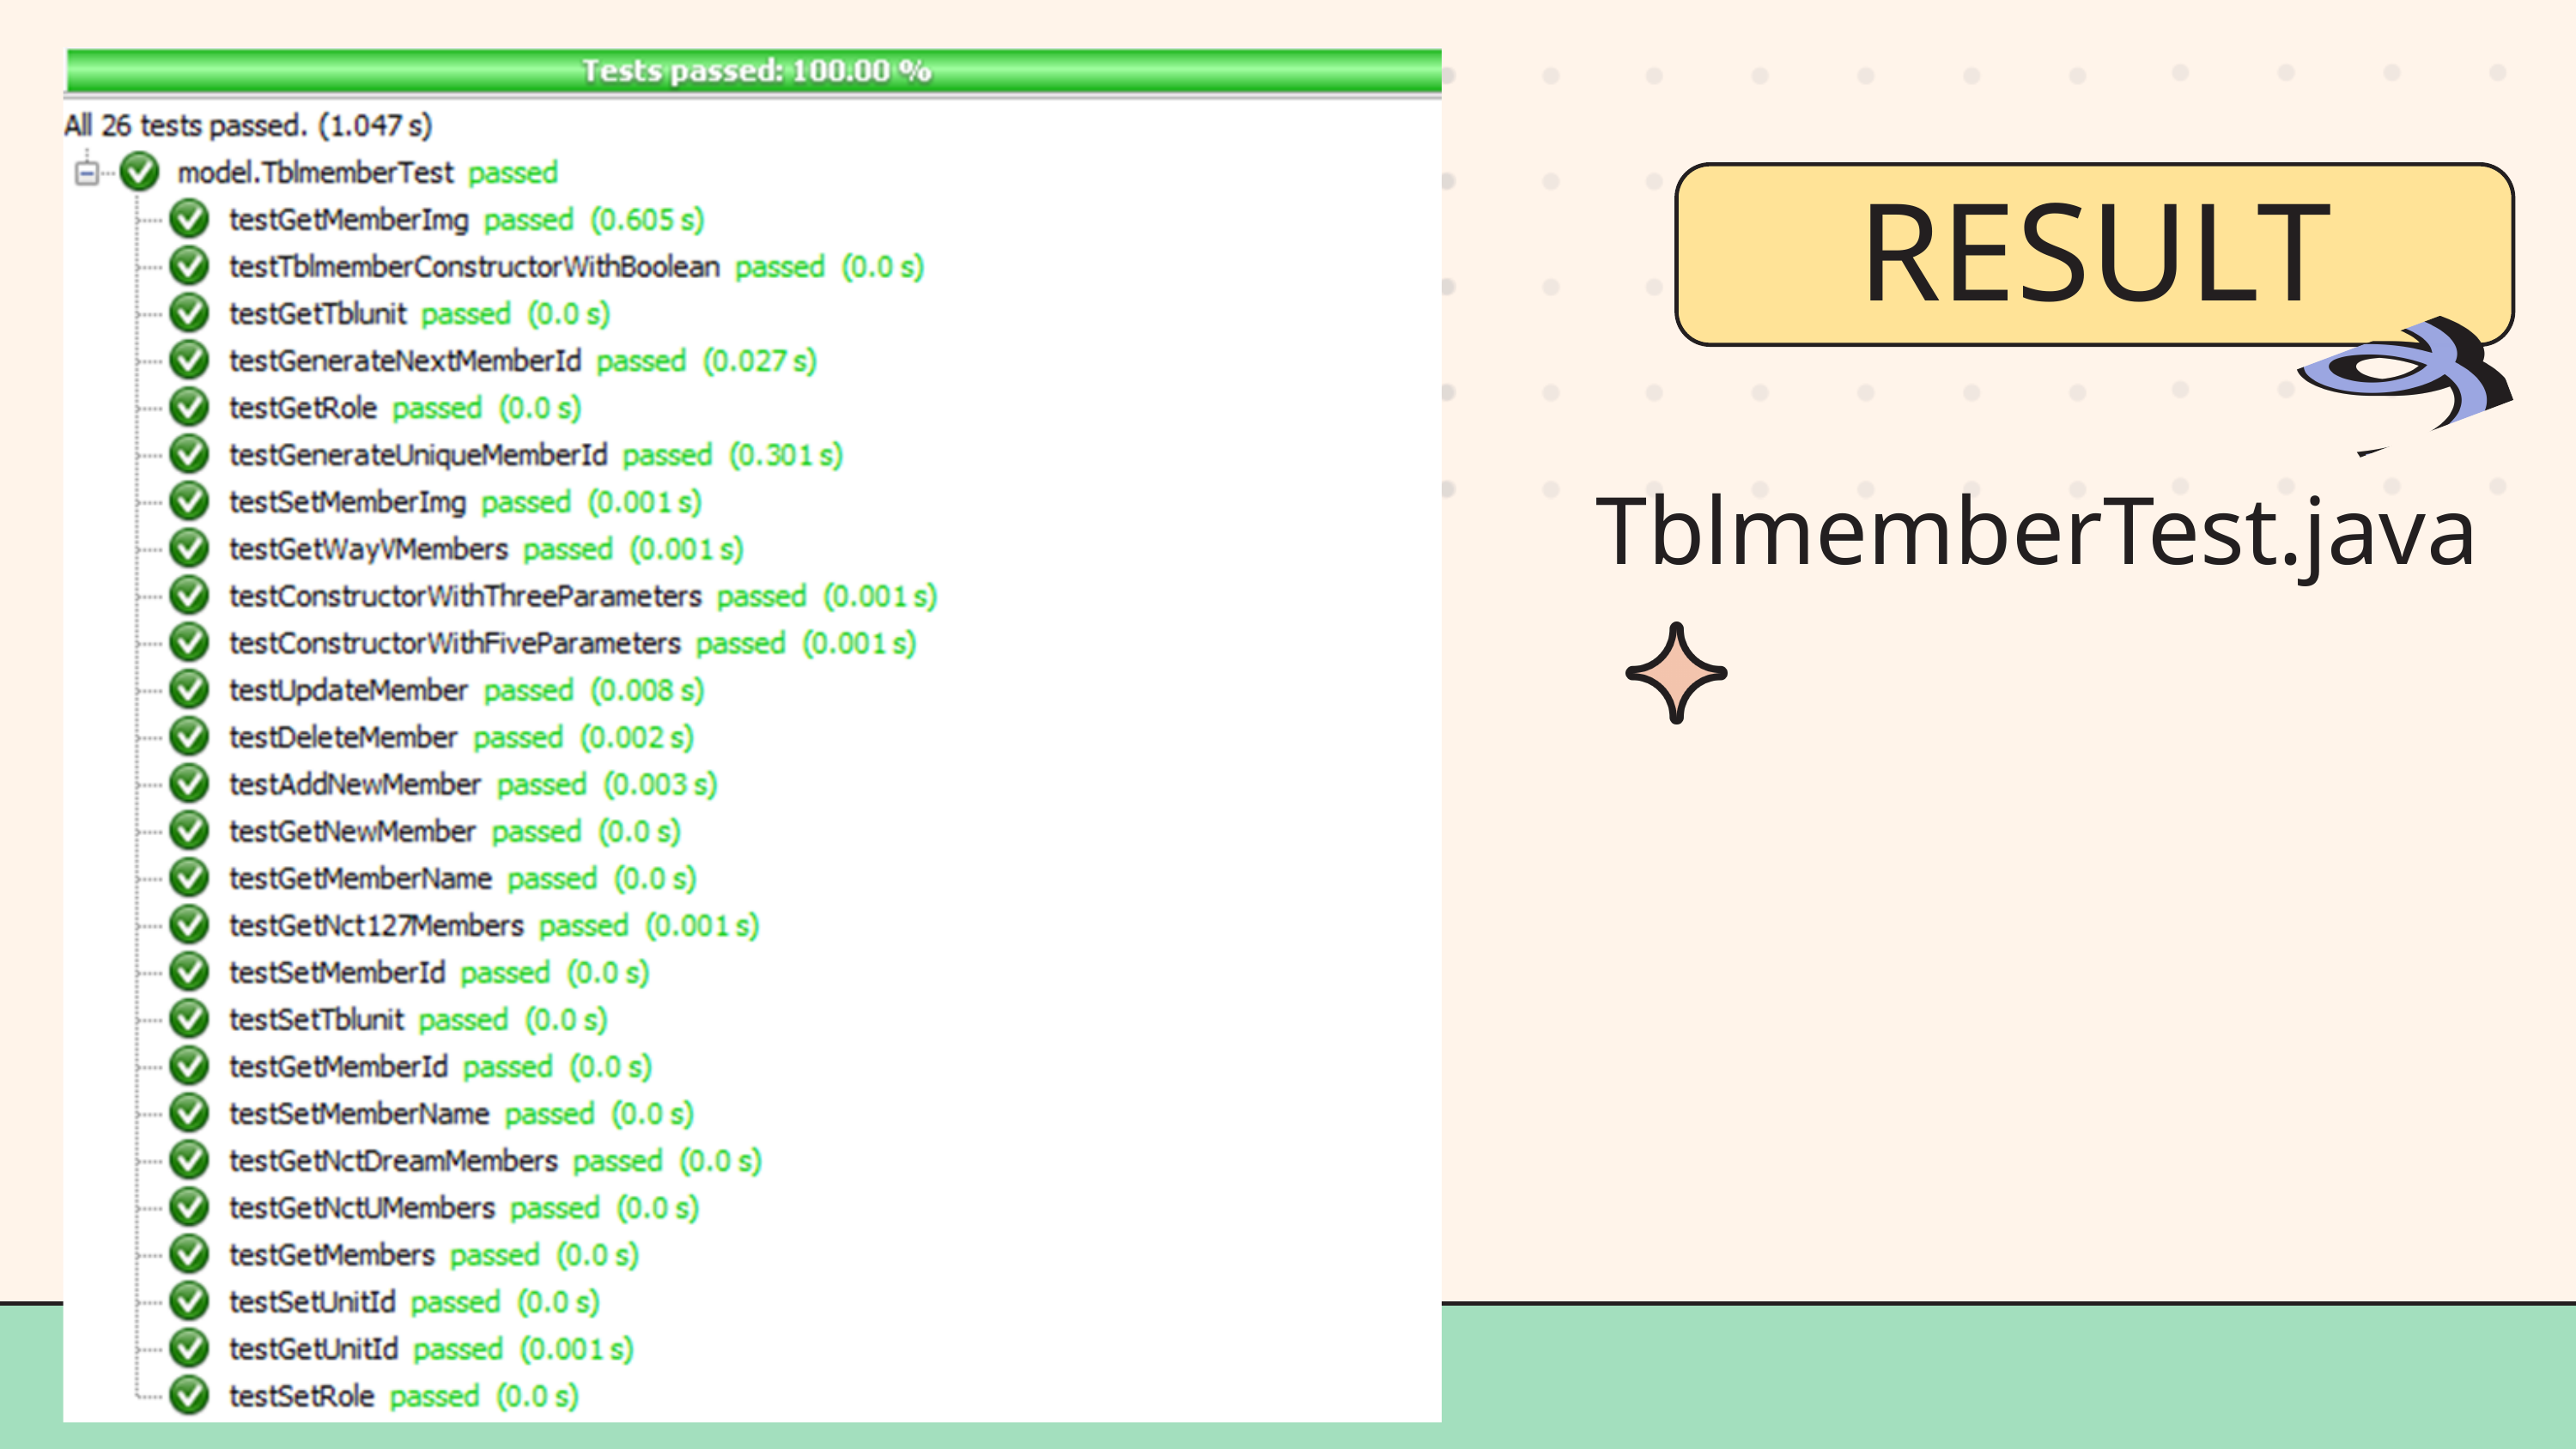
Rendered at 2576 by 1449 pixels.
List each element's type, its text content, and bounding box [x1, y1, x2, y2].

text_box [1625, 621, 1728, 724]
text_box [1676, 164, 2514, 345]
text_box [63, 512, 1442, 1301]
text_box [0, 1303, 2576, 1449]
text_box TblmemberTest.java [894, 512, 2576, 584]
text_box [0, 0, 2576, 503]
